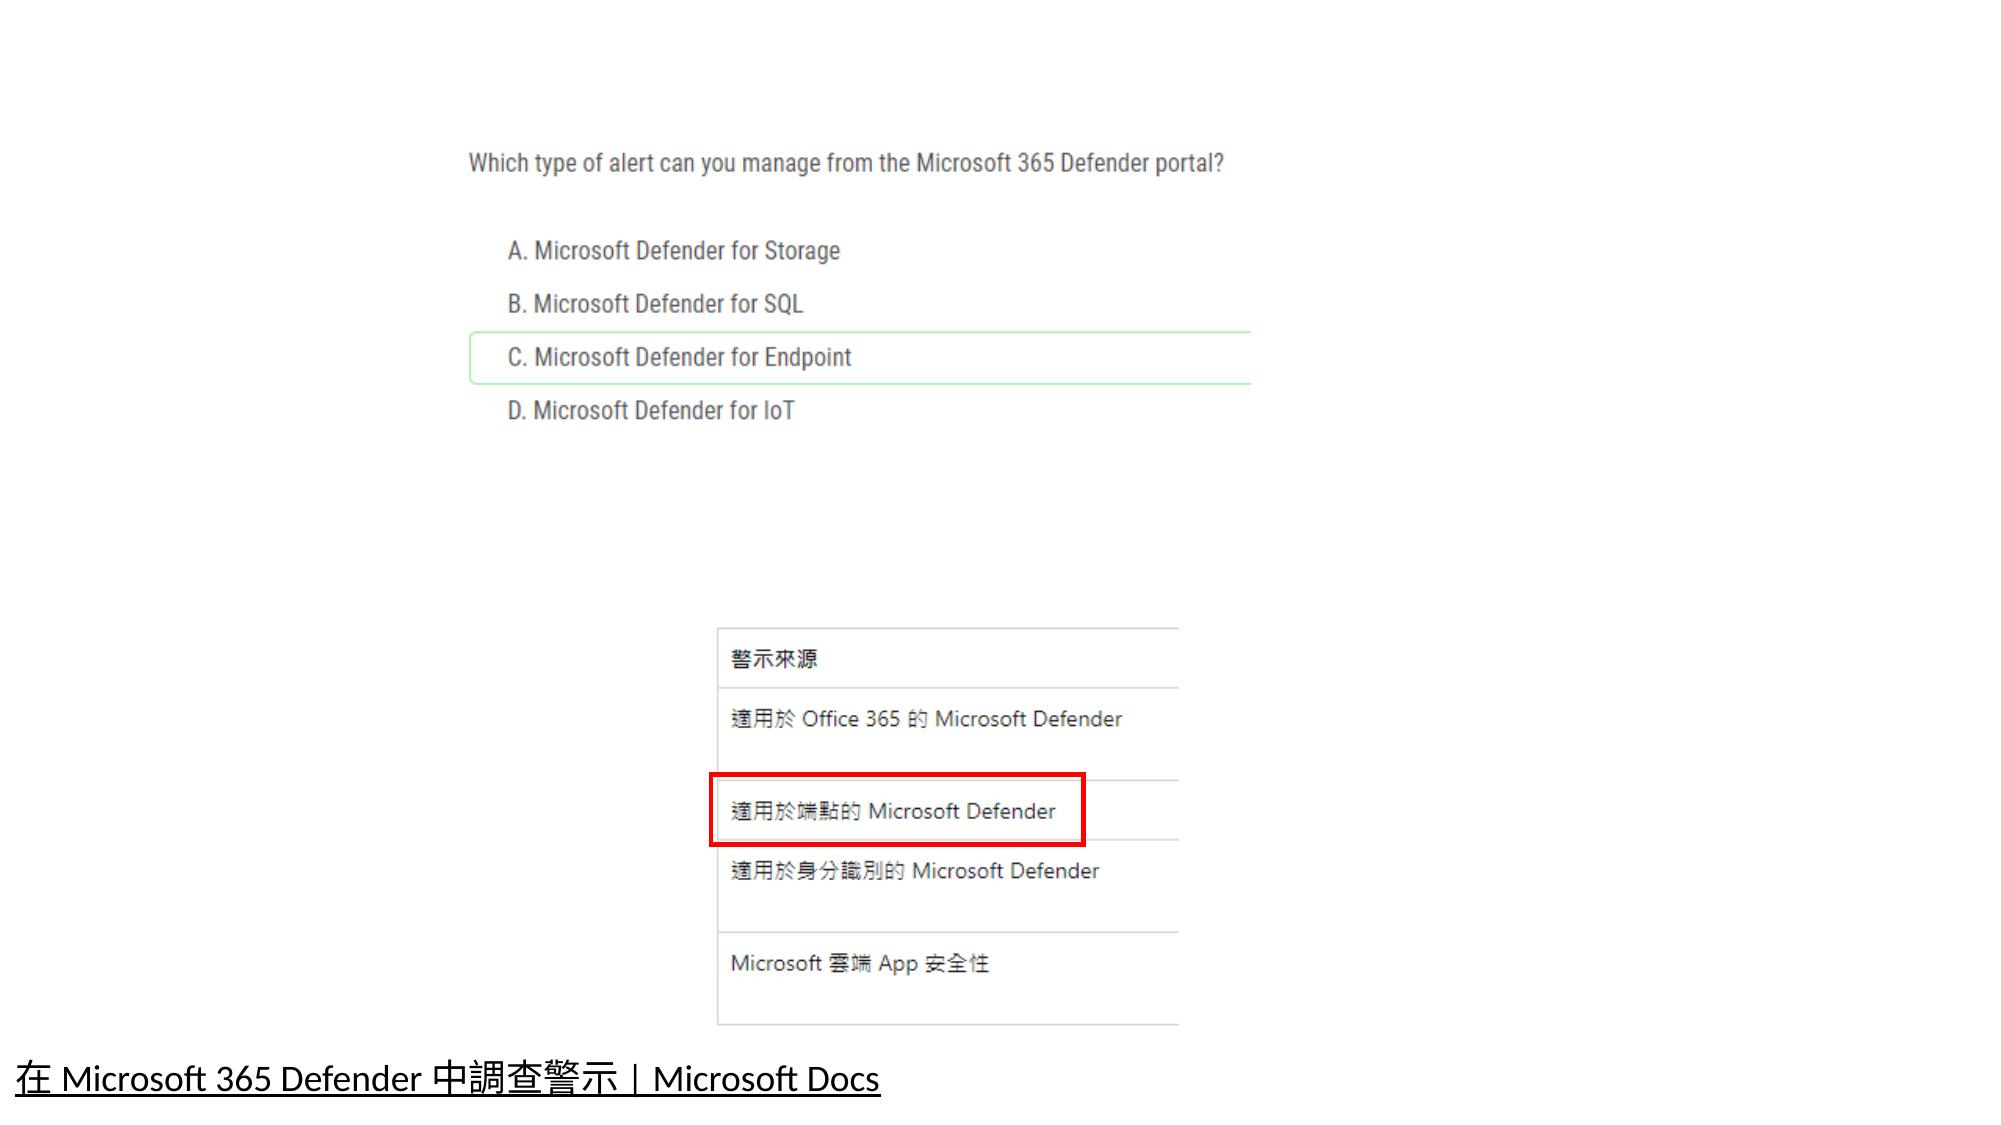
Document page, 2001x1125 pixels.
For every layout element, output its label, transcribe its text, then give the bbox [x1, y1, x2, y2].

picture [446, 139, 1251, 433]
picture [710, 620, 1179, 1032]
text_box 在 Microsoft 365 Defender 中調查警示 | Microsoft Docs [0, 1046, 1000, 1107]
